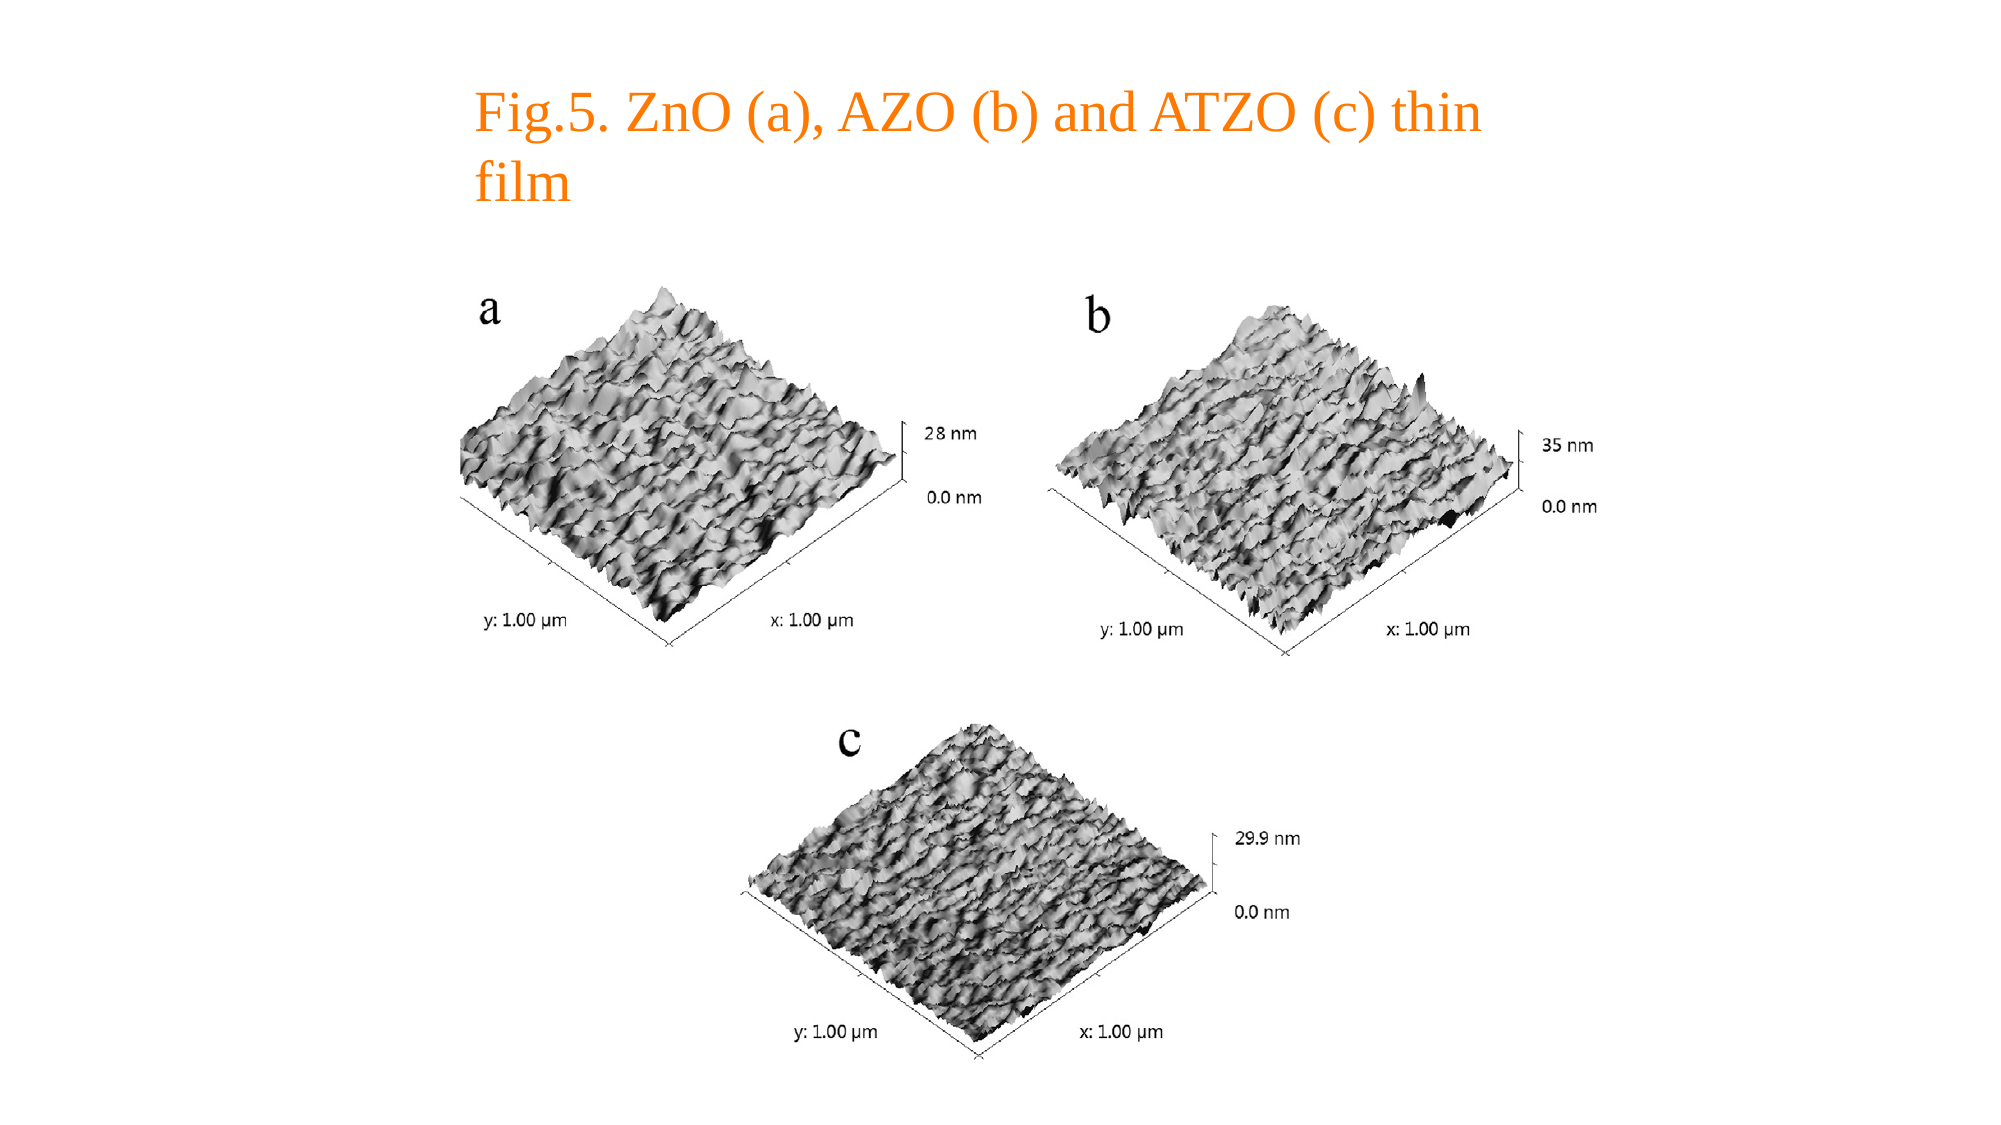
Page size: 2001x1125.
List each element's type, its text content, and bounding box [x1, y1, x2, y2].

picture [460, 283, 1597, 1060]
text_box Fig.5. ZnO (a), AZO (b) and ATZO (c) thin film [460, 65, 1625, 220]
